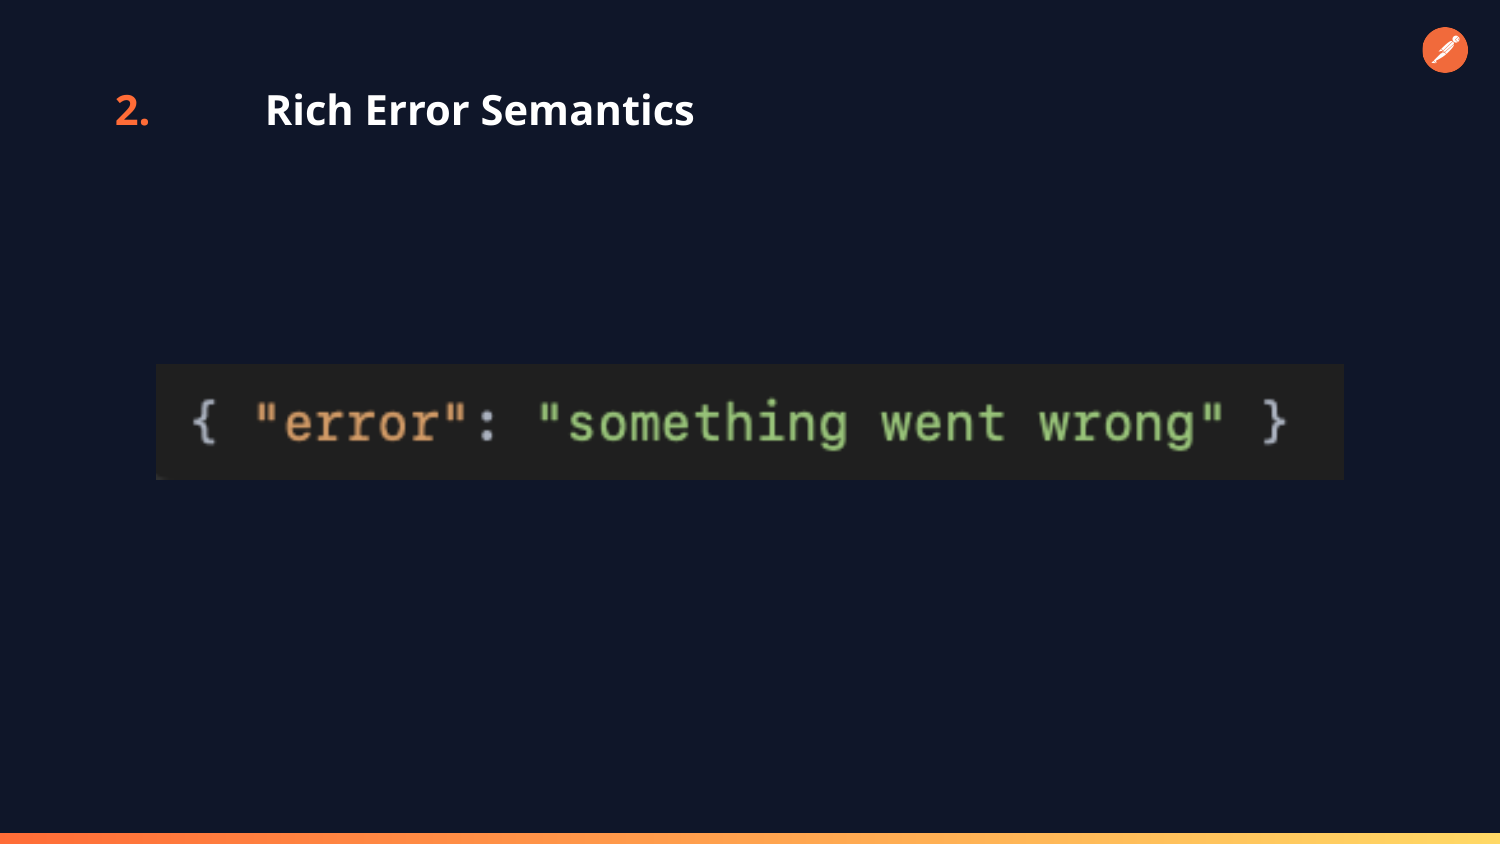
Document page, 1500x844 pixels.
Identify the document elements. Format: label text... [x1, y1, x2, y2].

title 2. Rich Error Semantics [99, 68, 1053, 163]
picture [1422, 27, 1472, 73]
picture [156, 364, 1344, 480]
